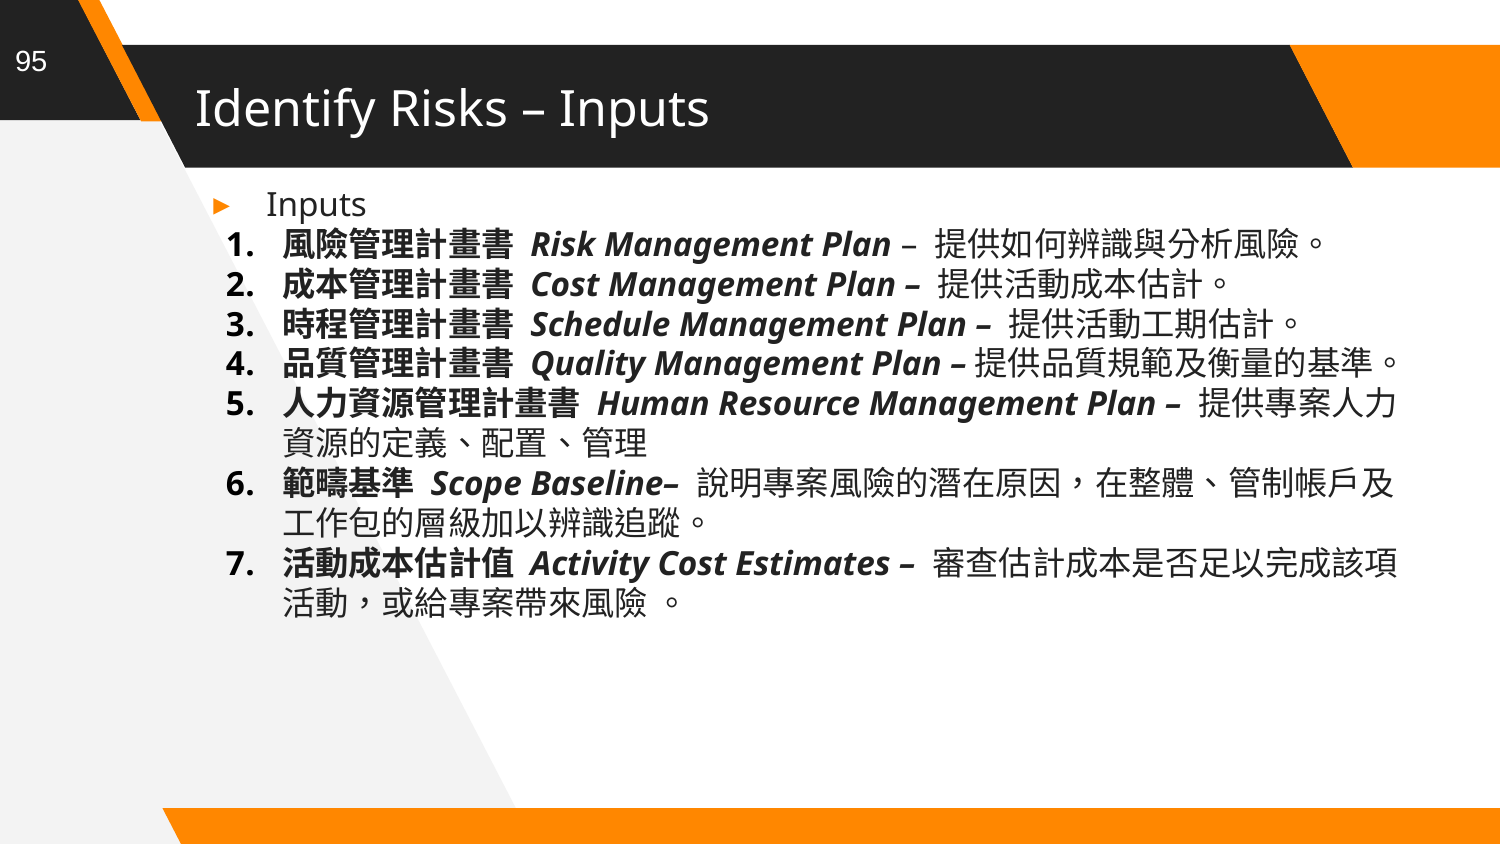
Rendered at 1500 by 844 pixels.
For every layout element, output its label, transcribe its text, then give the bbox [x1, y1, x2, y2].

slide_number 95 [0, 0, 98, 121]
list Inputs 風險管理計畫書 Risk Management Plan – 提供如何辨識與分析風險。 成本管理計畫書 Cost Management Plan – 提供活動成本估計。 時程管理計畫書 Schedule Management Plan – 提供活動工期估計。 品質管理計畫書 Quality Management Plan –提供品質規範及衡量的基準。 人力資源管理計畫書 Human Resource Management Plan – 提供專案人力資源的定義、配置、管理 範疇基準 Scope Baseline– 說明專案風險的潛在原因，在整體、管制帳戶及工作包的層級加以辨識追蹤。 活動成本估計值 Activity Cost Estimates – 審查估計成本是否足以完成該項活動，或給專案帶來風險 。 [180, 167, 1424, 814]
title Identify Risks – Inputs [180, 44, 1424, 167]
